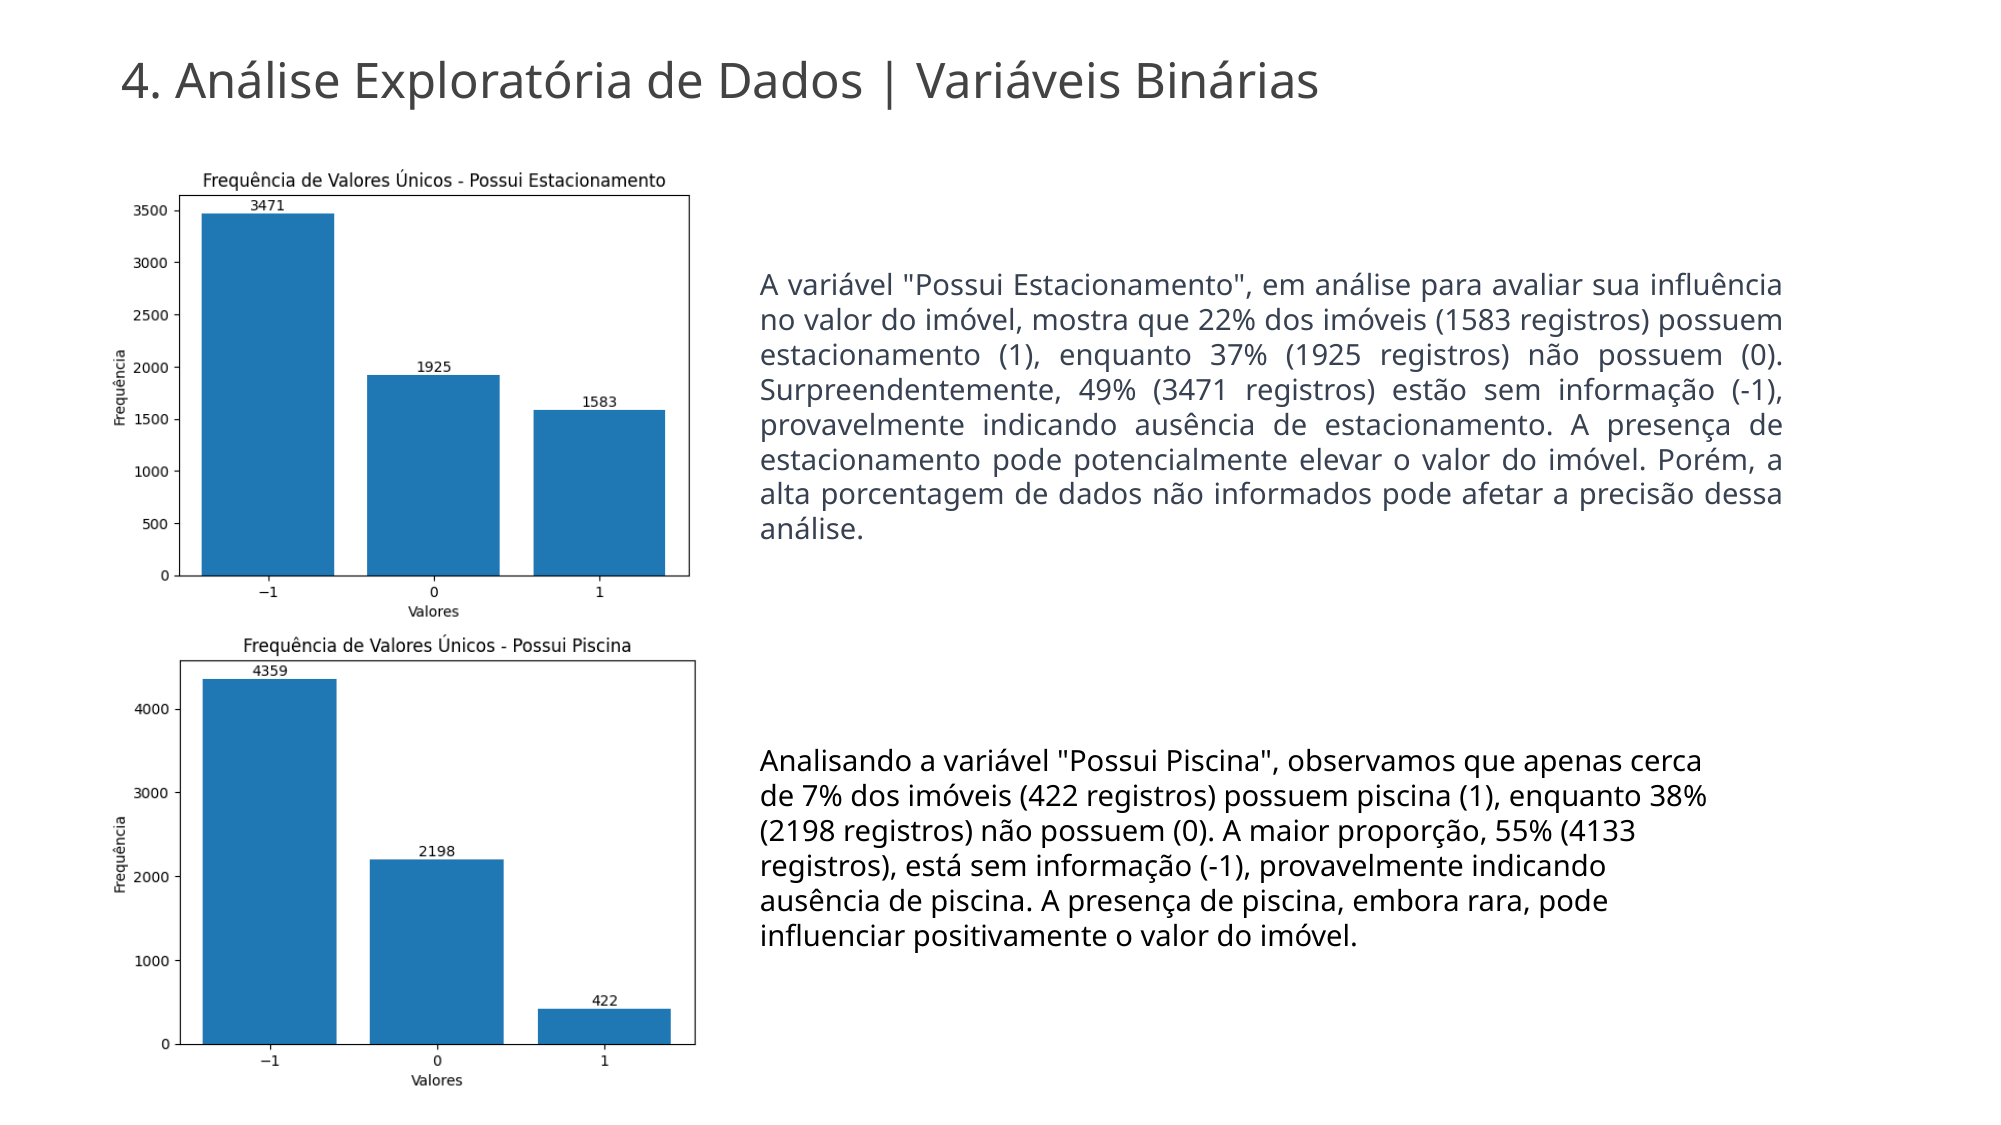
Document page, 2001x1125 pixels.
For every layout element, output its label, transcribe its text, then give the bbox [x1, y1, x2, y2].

text_box 4. Análise Exploratória de Dados | Variáveis Binárias [55, 33, 1352, 151]
text_box A variável "Possui Estacionamento", em análise para avaliar sua influência no valor do imóvel, mostra que 22% dos imóveis (1583 registros) possuem estacionamento (1), enquanto 37% (1925 registros) não possuem (0). Surpreendentemente, 49% (3471 registros) estão sem informação (-1), provavelmente indicando ausência de estacionamento. A presença de estacionamento pode potencialmente elevar o valor do imóvel. Porém, a alta porcentagem de dados não informados pode afetar a precisão dessa análise. [745, 258, 1799, 554]
picture [102, 159, 704, 1099]
text_box Analisando a variável "Possui Piscina", observamos que apenas cerca de 7% dos imóveis (422 registros) possuem piscina (1), enquanto 38% (2198 registros) não possuem (0). A maior proporção, 55% (4133 registros), está sem informação (-1), provavelmente indicando ausência de piscina. A presença de piscina, embora rara, pode influenciar positivamente o valor do imóvel. [745, 734, 1746, 960]
